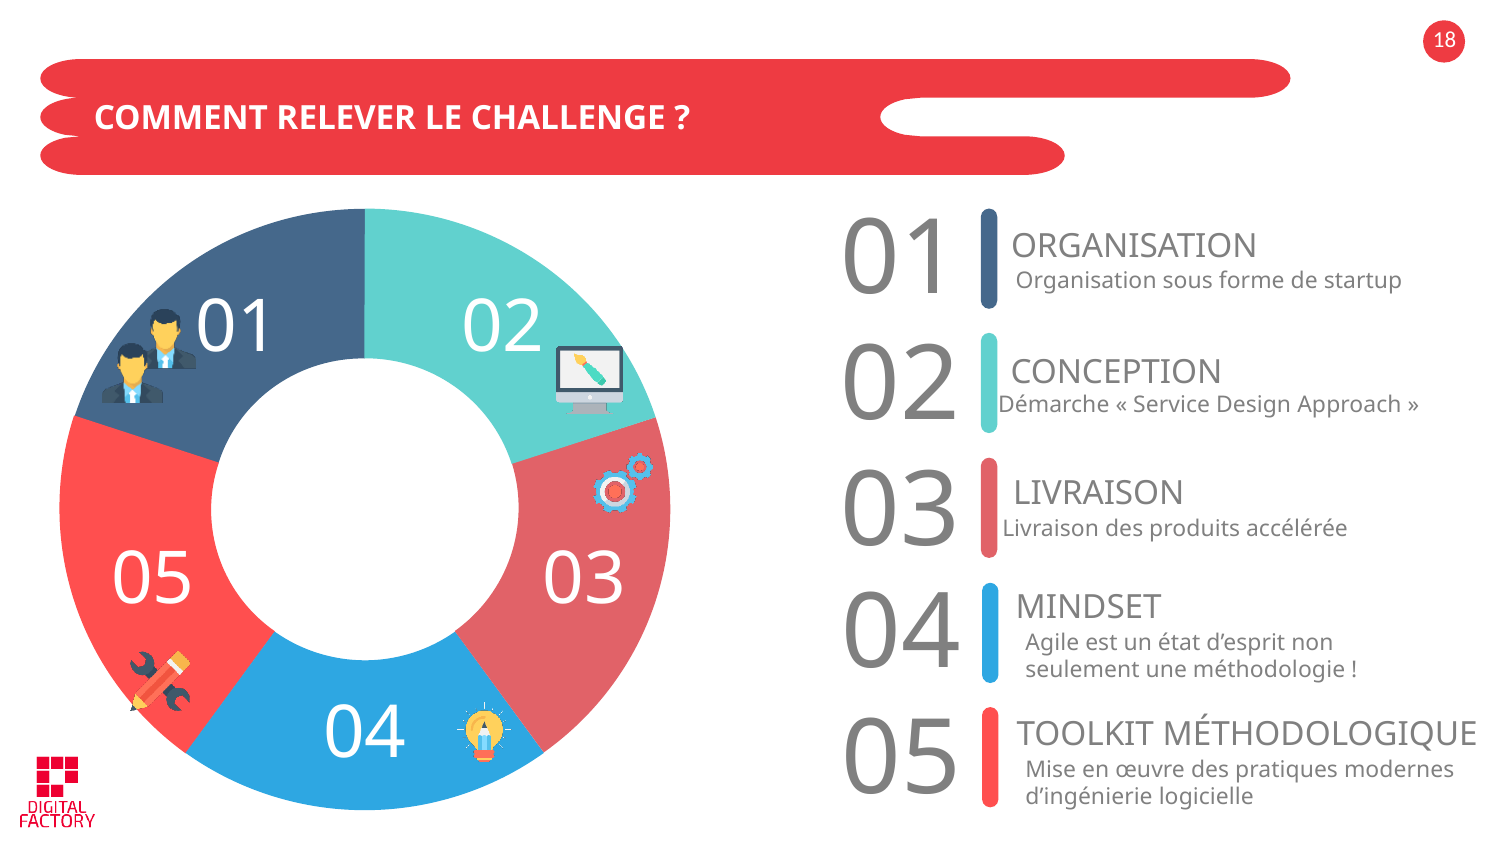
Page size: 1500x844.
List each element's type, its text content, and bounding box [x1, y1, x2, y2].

text_box [979, 331, 999, 435]
text_box MINDSET [1015, 577, 1500, 628]
picture [593, 453, 653, 513]
text_box 01 [833, 209, 967, 310]
text_box Organisation sous forme de startup [1015, 263, 1500, 322]
text_box Mise en œuvre des pratiques modernes d’ingénierie logicielle [1010, 746, 1473, 817]
picture [102, 309, 196, 403]
text_box 03 [833, 461, 967, 563]
text_box Livraison des produits accélérée [987, 506, 1364, 549]
text_box 04 [835, 583, 968, 685]
picture [556, 346, 623, 414]
picture [454, 702, 514, 762]
text_box [979, 207, 999, 310]
picture [129, 651, 190, 711]
text_box Démarche « Service Design Approach » [983, 382, 1435, 425]
text_box 05 [835, 709, 968, 811]
text_box [980, 581, 1000, 685]
text_box COMMENT RELEVER LE CHALLENGE ? [93, 93, 977, 185]
text_box [979, 456, 999, 560]
text_box [980, 705, 1000, 809]
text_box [59, 208, 671, 811]
text_box ORGANISATION [1011, 216, 1497, 267]
text_box TOOLKIT MÉTHODOLOGIQUE [1016, 704, 1500, 755]
text_box LIVRAISON [1013, 463, 1499, 514]
picture [18, 753, 96, 831]
text_box Agile est un état d’esprit non seulement une méthodologie ! [1010, 619, 1473, 690]
text_box CONCEPTION [1010, 342, 1496, 393]
text_box [39, 58, 1292, 176]
text_box 02 [833, 335, 967, 436]
